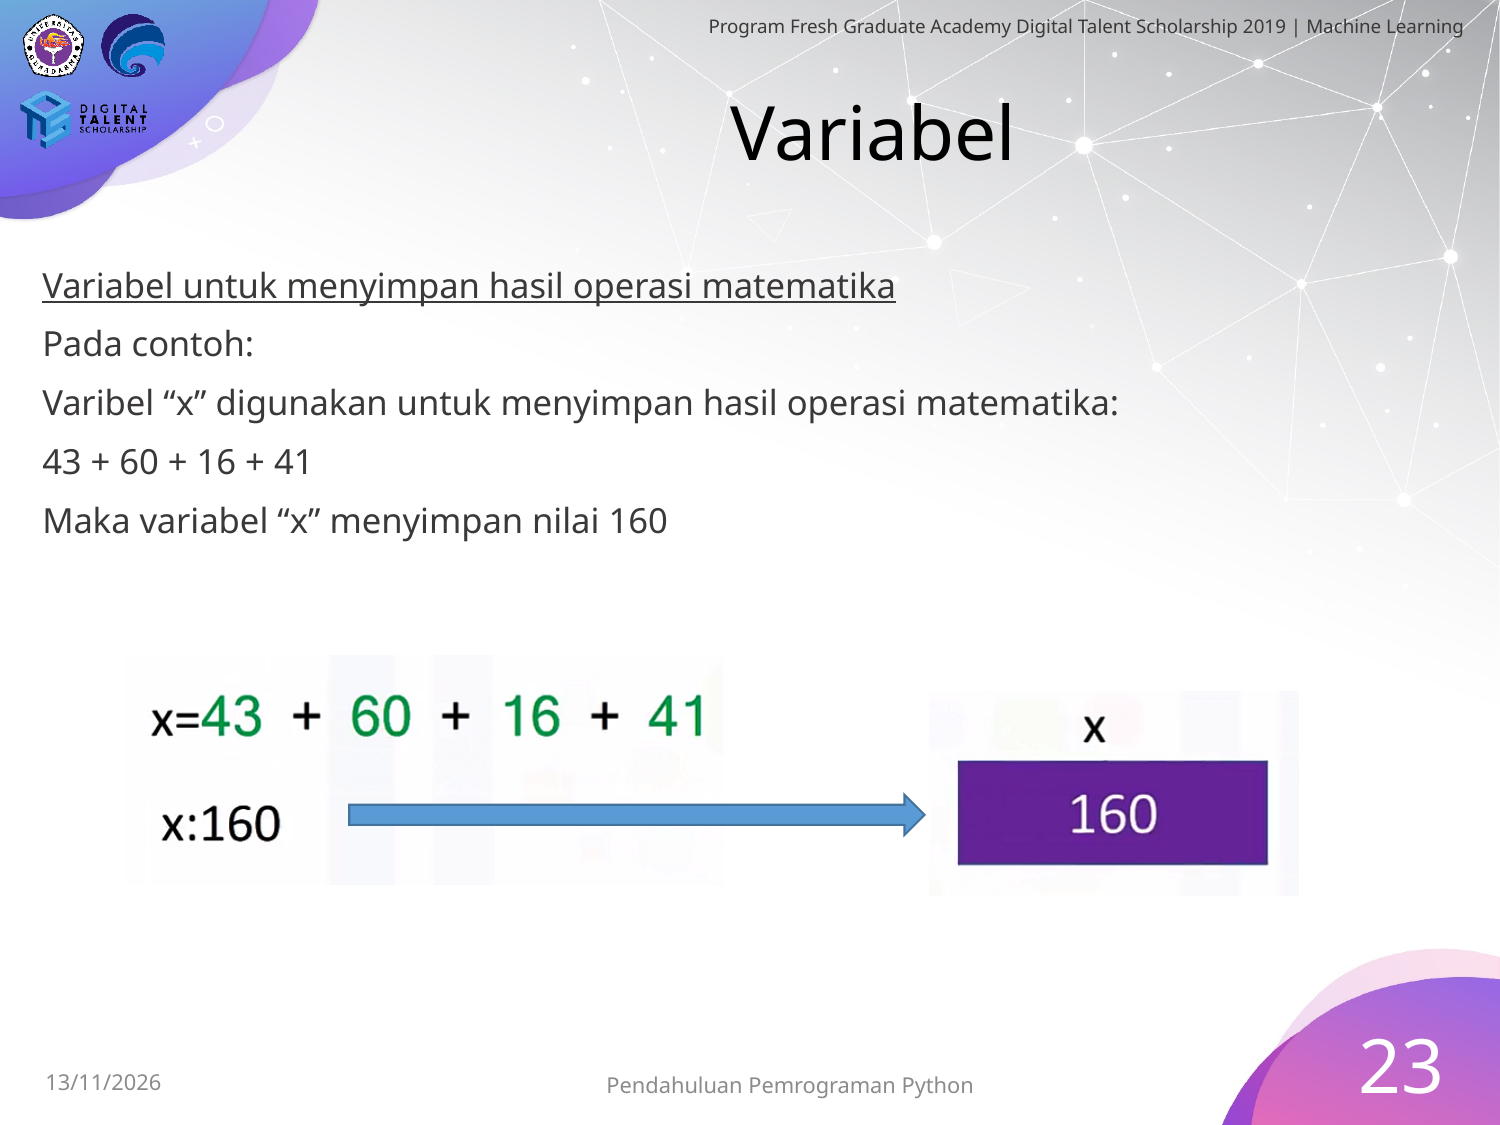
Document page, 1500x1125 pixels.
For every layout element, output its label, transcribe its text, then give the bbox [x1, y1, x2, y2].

slide_number 23 [1327, 1025, 1477, 1115]
text_box Variabel untuk menyimpan hasil operasi matematika Pada contoh: Varibel “x” digunakan untuk menyimpan hasil operasi matematika: 43 + 60 + 16 + 41 Maka variabel “x” menyimpan nilai 160 [27, 255, 1474, 549]
footer Pendahuluan Pemrograman Python [386, 1055, 1195, 1114]
text_box [724, 792, 927, 838]
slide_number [30, 1053, 272, 1114]
picture [0, 0, 1500, 1125]
title Variabel [271, 66, 1477, 207]
